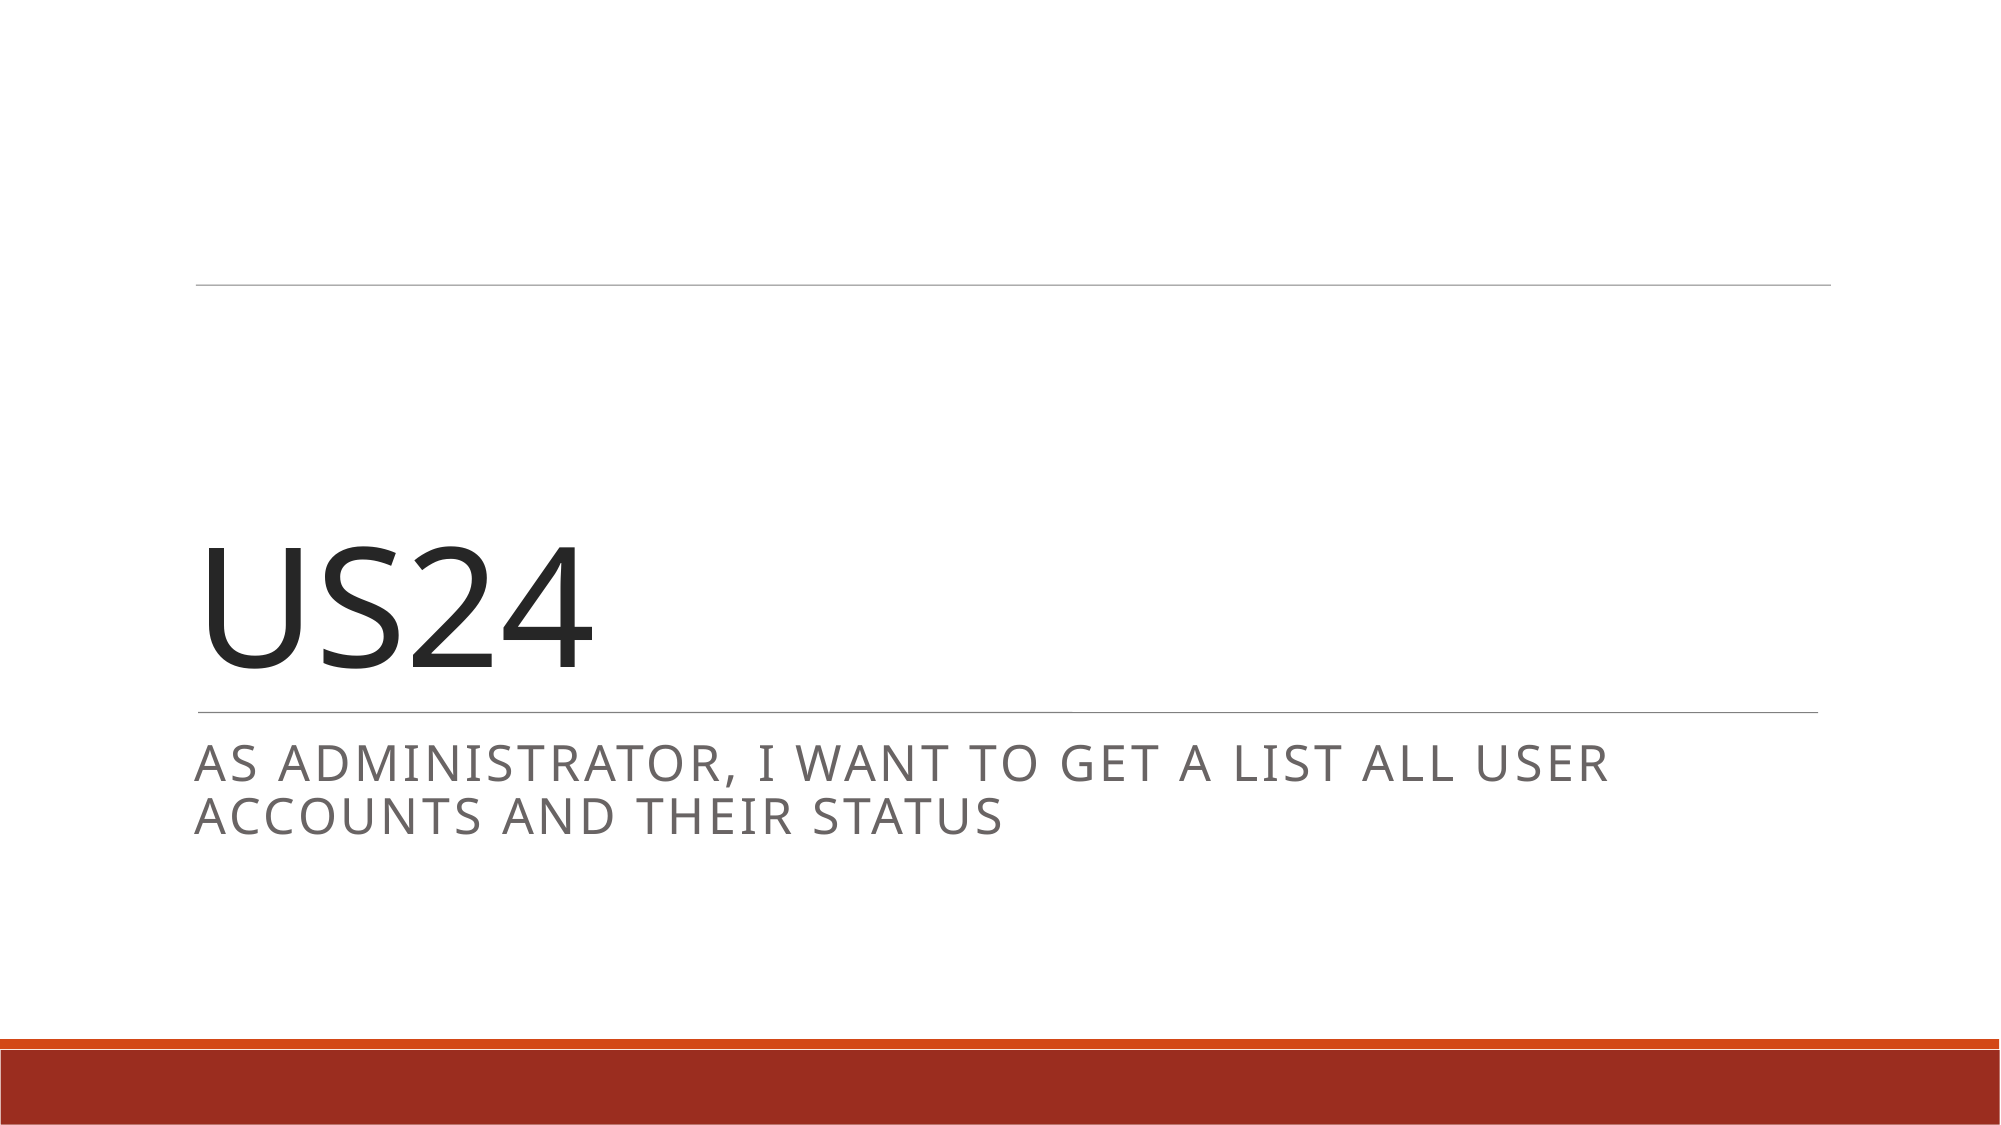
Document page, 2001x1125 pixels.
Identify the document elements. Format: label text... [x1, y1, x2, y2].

text_box US24 [180, 124, 1830, 710]
text_box As Administrator, I want to get a list all user accounts and their status [180, 730, 1830, 918]
